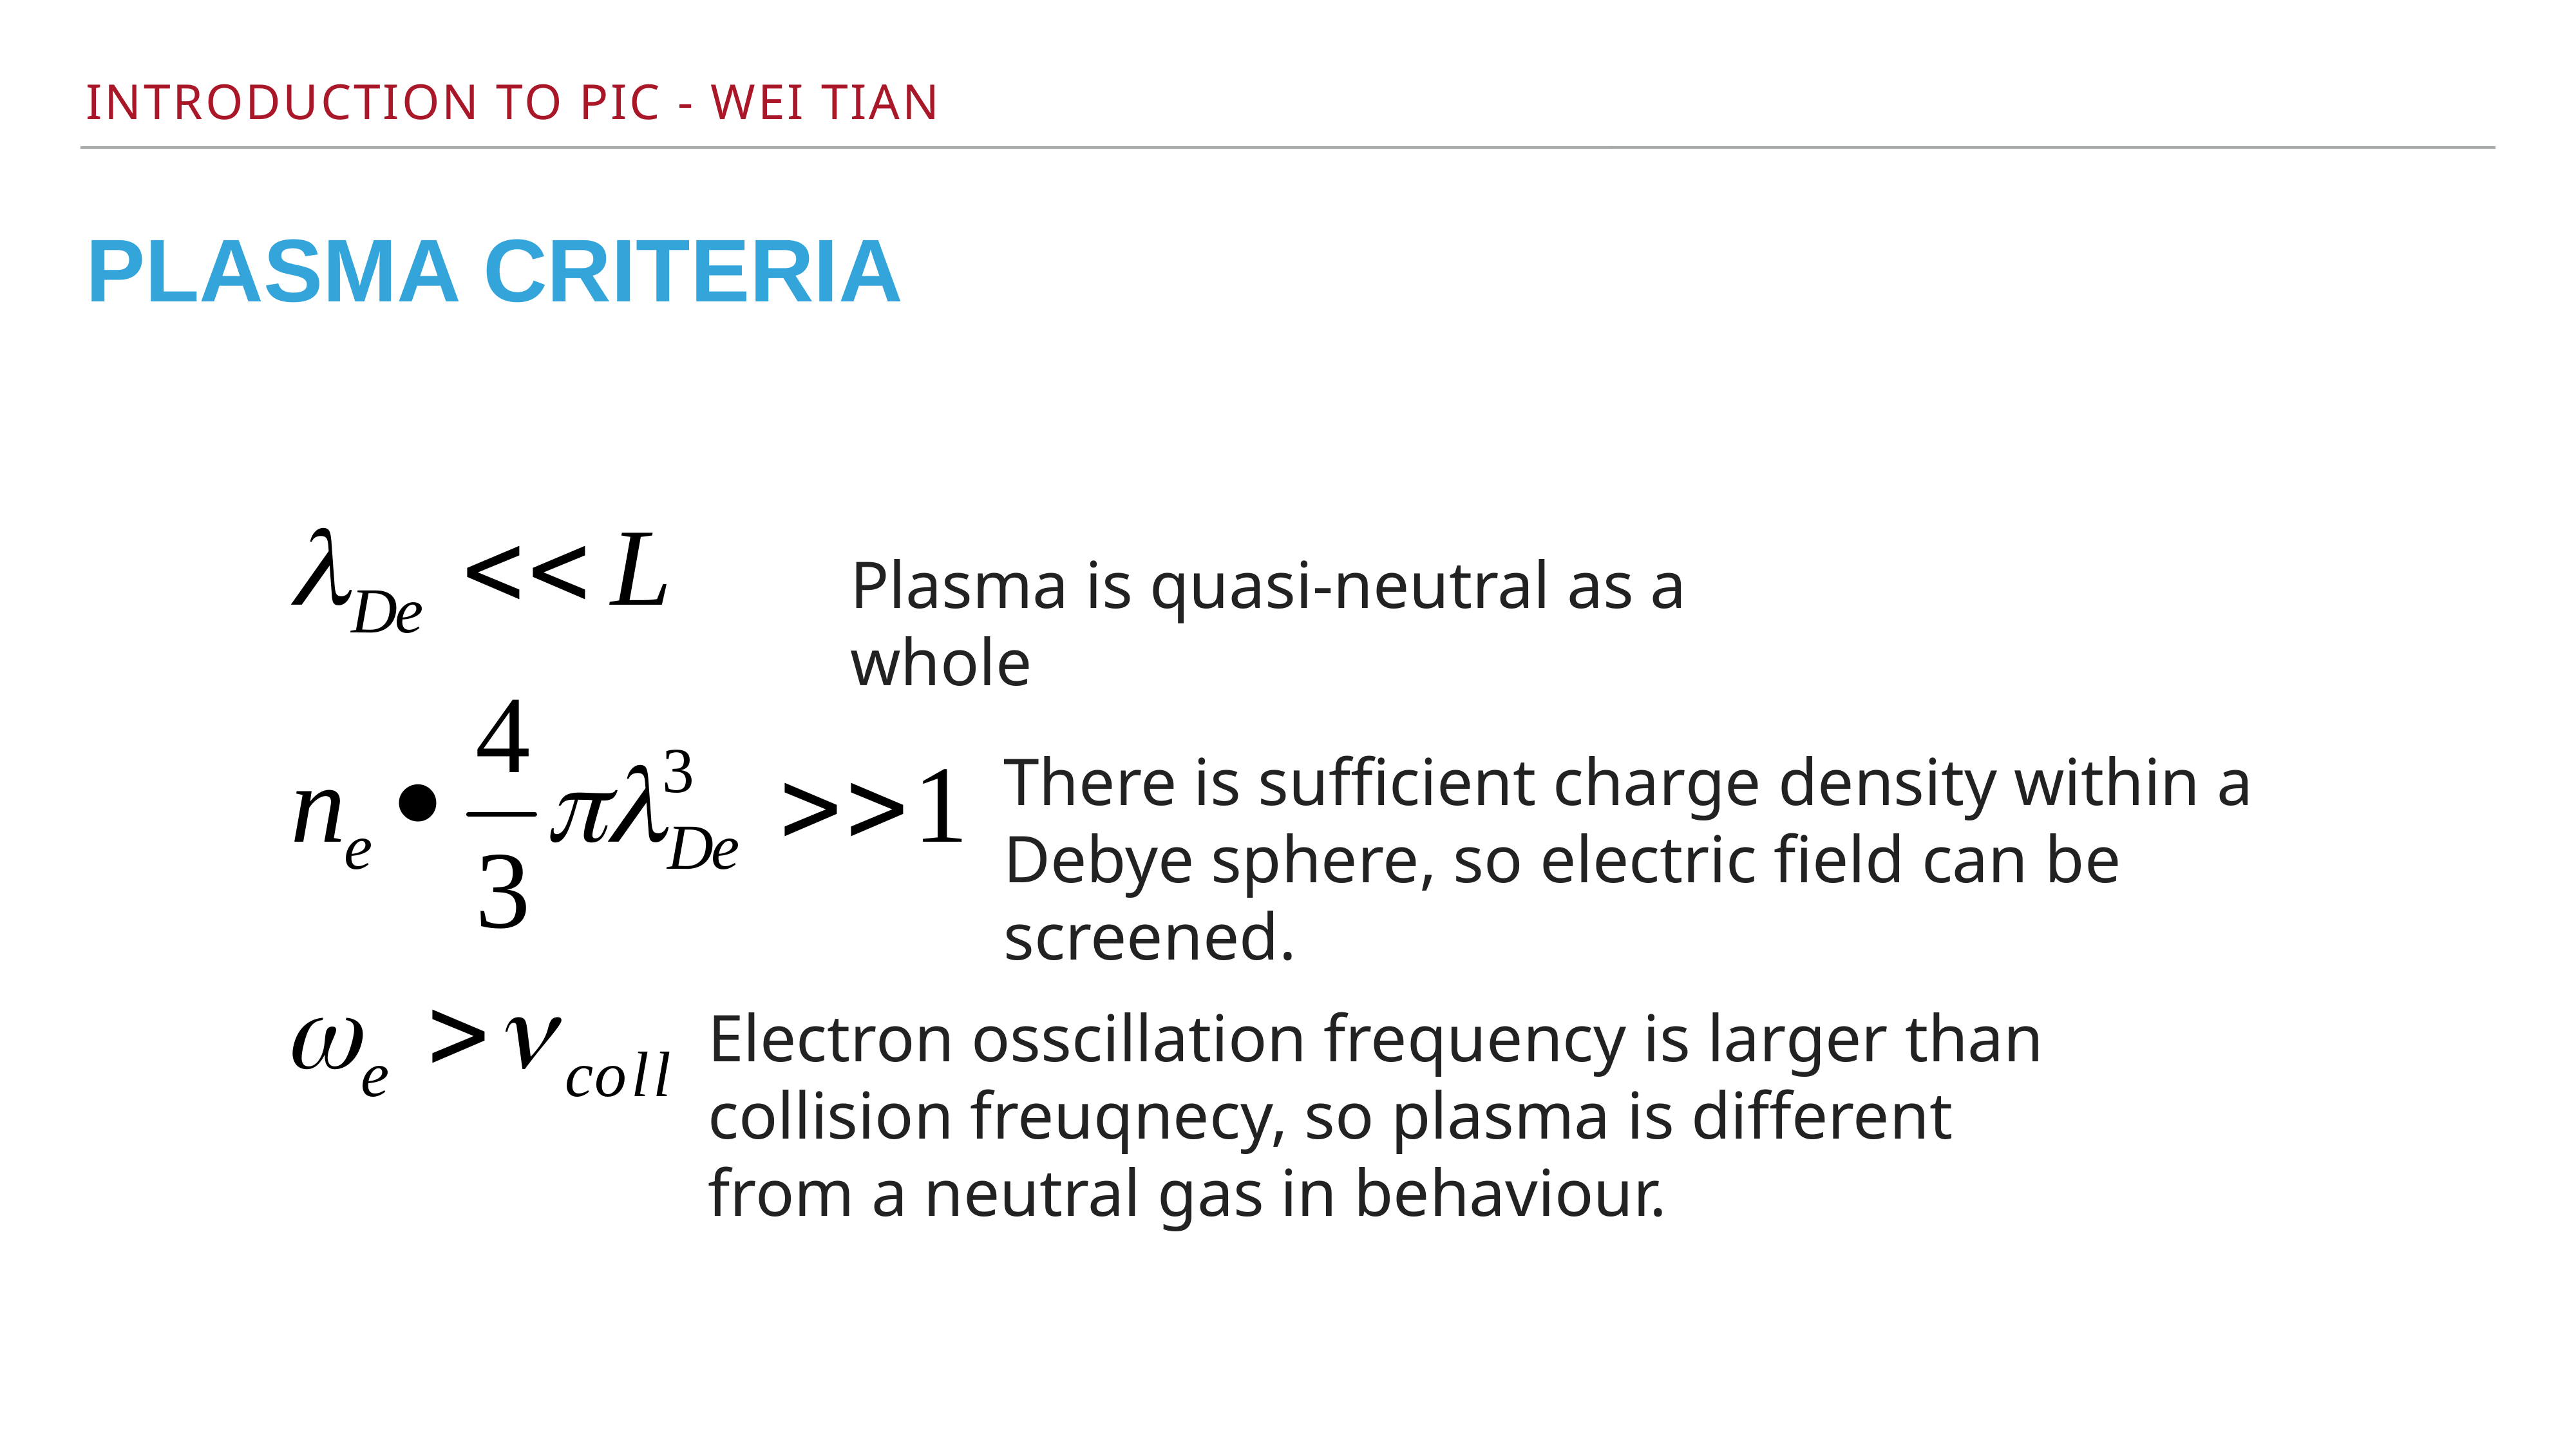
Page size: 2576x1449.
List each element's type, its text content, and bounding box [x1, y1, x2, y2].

text_box There is sufficient charge density within a Debye sphere, so electric field can be screened. [998, 735, 2396, 978]
title plasma criteria [80, 227, 2496, 336]
text_box Plasma is quasi-neutral as a whole [980, 538, 1881, 704]
text_box Electron osscillation frequency is larger than collision freuqnecy, so plasma is different from a neutral gas in behaviour. [703, 992, 2100, 1235]
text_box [274, 493, 980, 1117]
